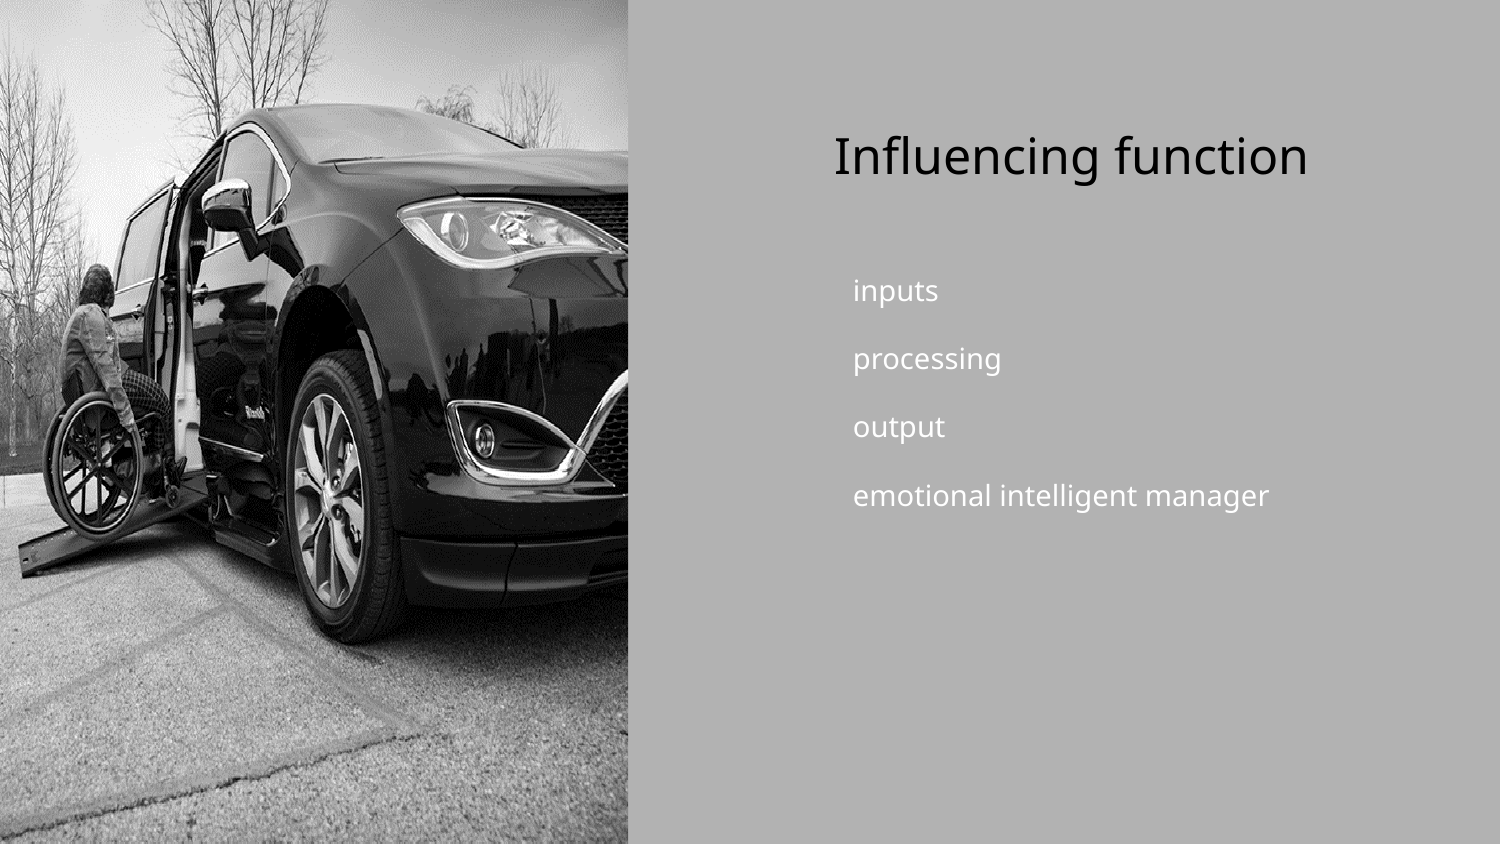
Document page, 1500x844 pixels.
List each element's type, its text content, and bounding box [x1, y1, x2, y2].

title Influencing function [819, 116, 1353, 200]
picture [0, 0, 629, 844]
list inputs processing output emotional intelligent manager [837, 257, 1299, 697]
